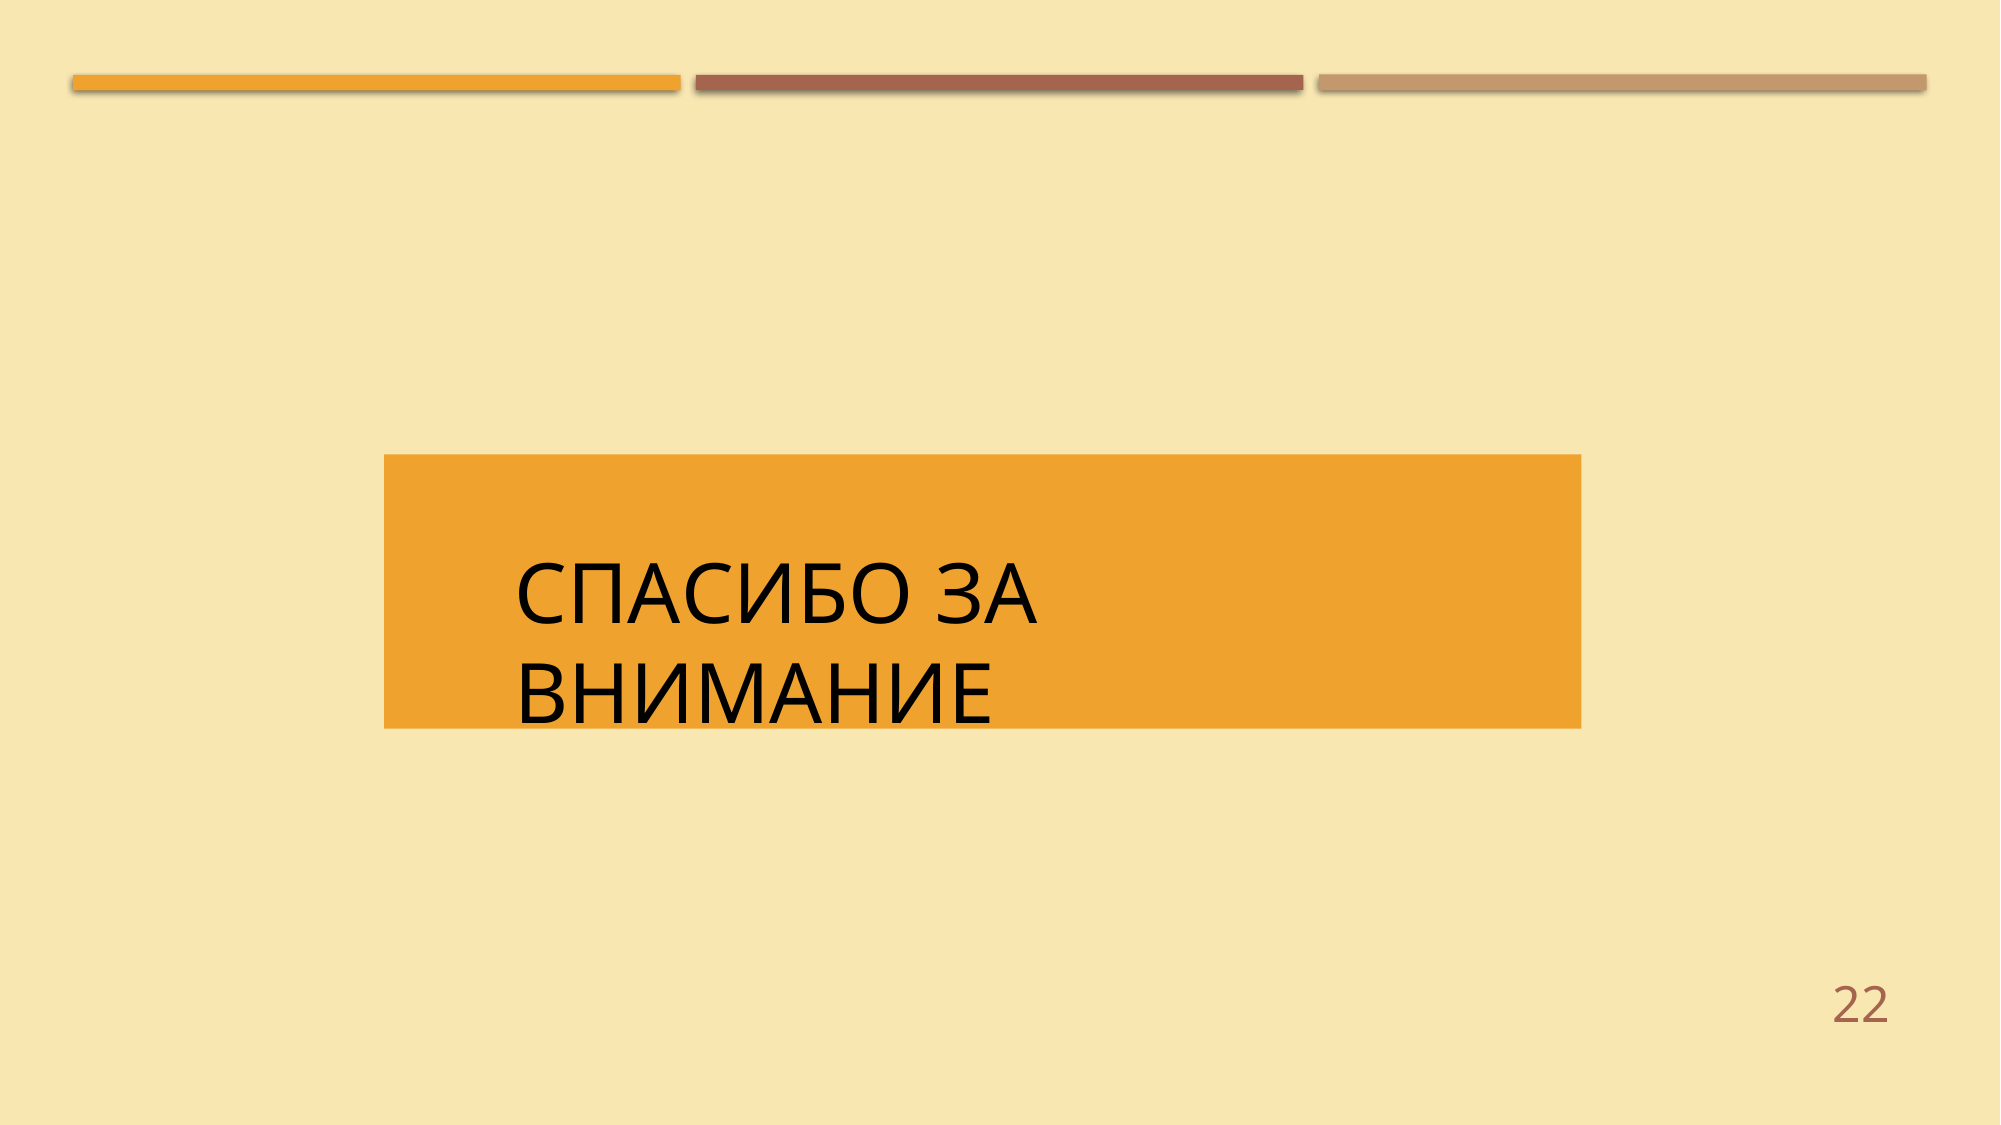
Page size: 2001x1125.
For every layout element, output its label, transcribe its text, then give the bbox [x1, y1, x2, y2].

slide_number 22 [1732, 977, 1905, 1037]
text_box СПАСИБО ЗА ВНИМАНИЕ [500, 533, 1500, 748]
text_box [382, 452, 1583, 730]
